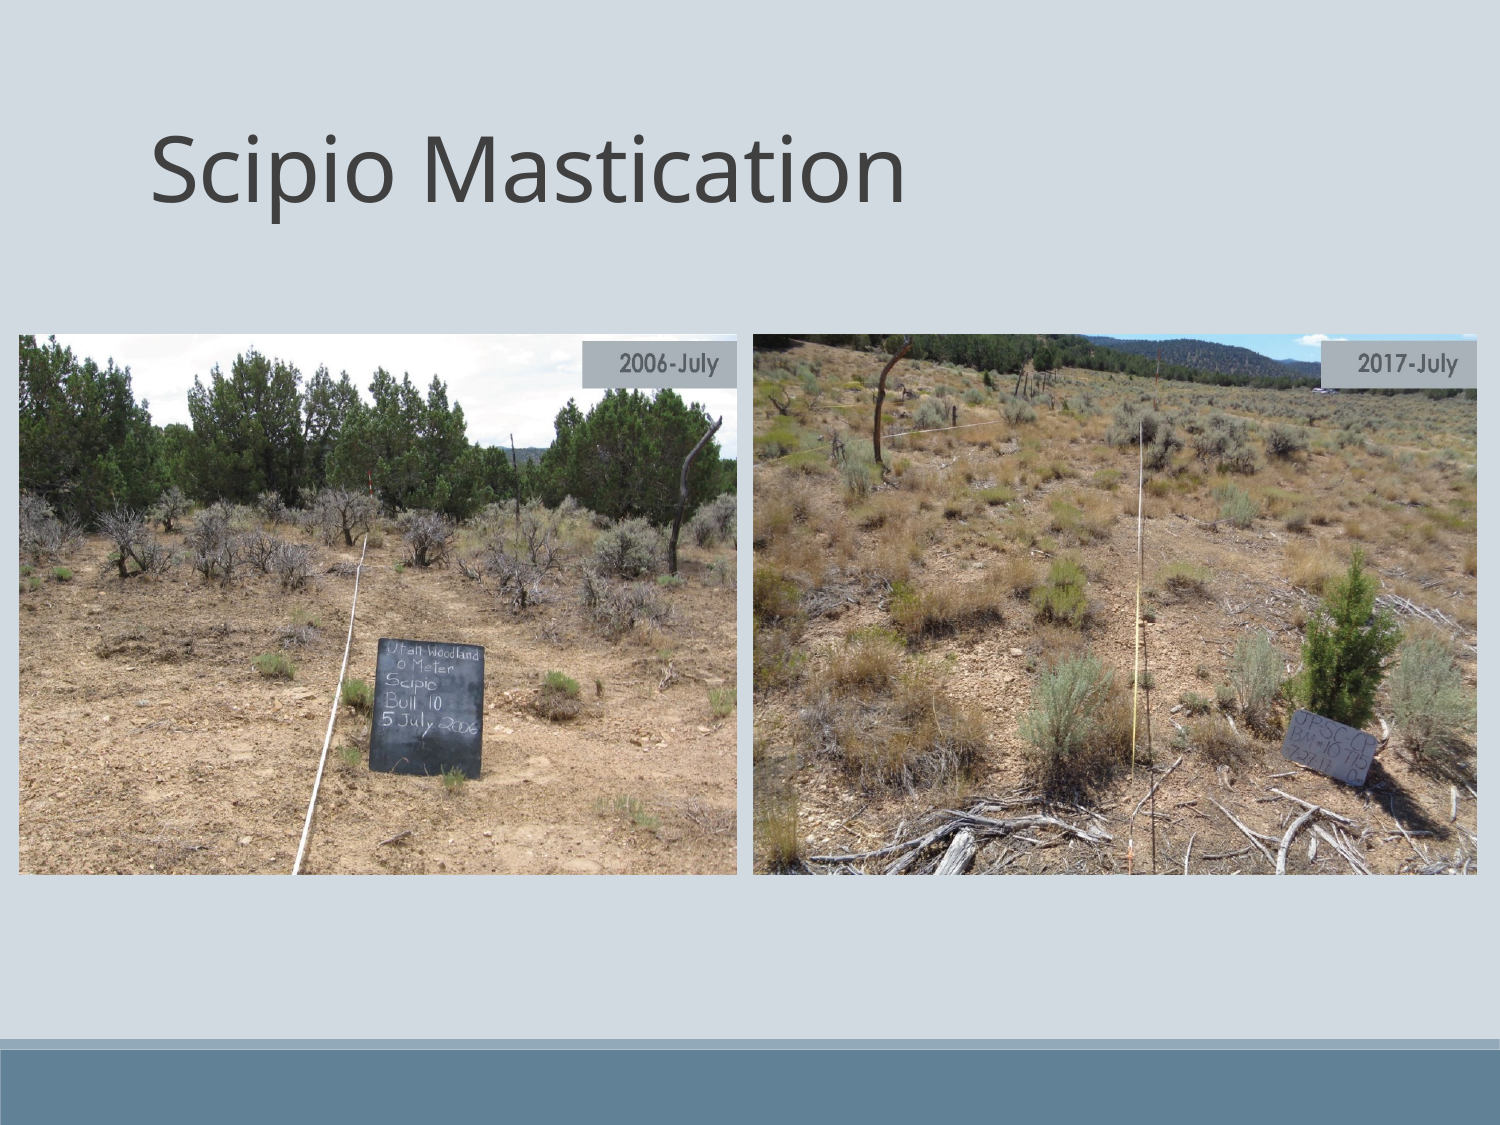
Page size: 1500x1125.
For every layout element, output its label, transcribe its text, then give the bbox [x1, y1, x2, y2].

picture [752, 333, 1477, 875]
text_box [135, 302, 1373, 963]
text_box Scipio Mastication [135, 46, 1373, 285]
picture [19, 333, 737, 875]
